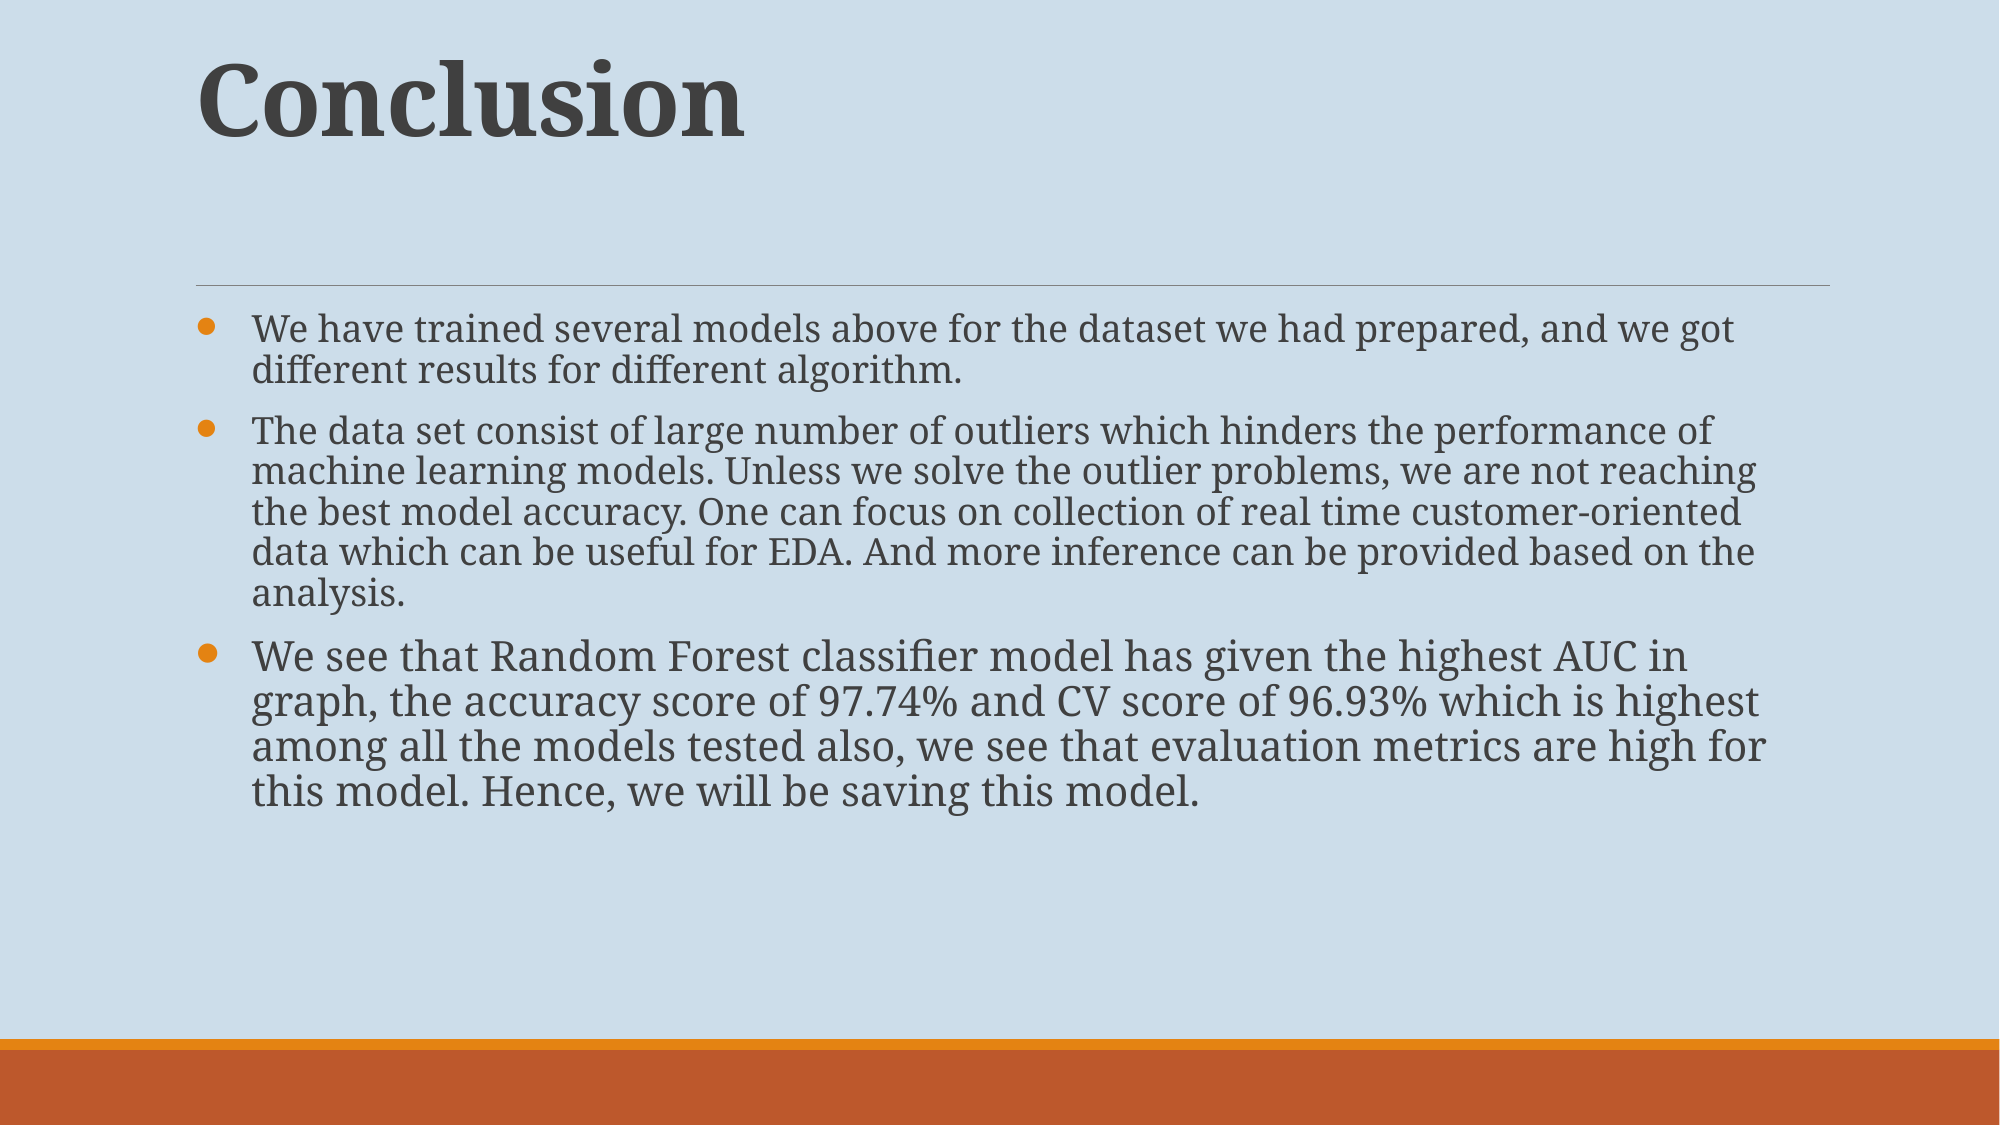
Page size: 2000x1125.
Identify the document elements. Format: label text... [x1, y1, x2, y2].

title Conclusion [179, 47, 1830, 285]
list We have trained several models above for the dataset we had prepared, and we got different results for different algorithm. The data set consist of large number of outliers which hinders the performance of machine learning models. Unless we solve the outlier problems, we are not reaching the best model accuracy. One can focus on collection of real time customer-oriented data which can be useful for EDA. And more inference can be provided based on the analysis. We see that Random Forest classifier model has given the highest AUC in graph, the accuracy score of 97.74% and CV score of 96.93% which is highest among all the models tested also, we see that evaluation metrics are high for this model. Hence, we will be saving this model. [179, 302, 1830, 963]
